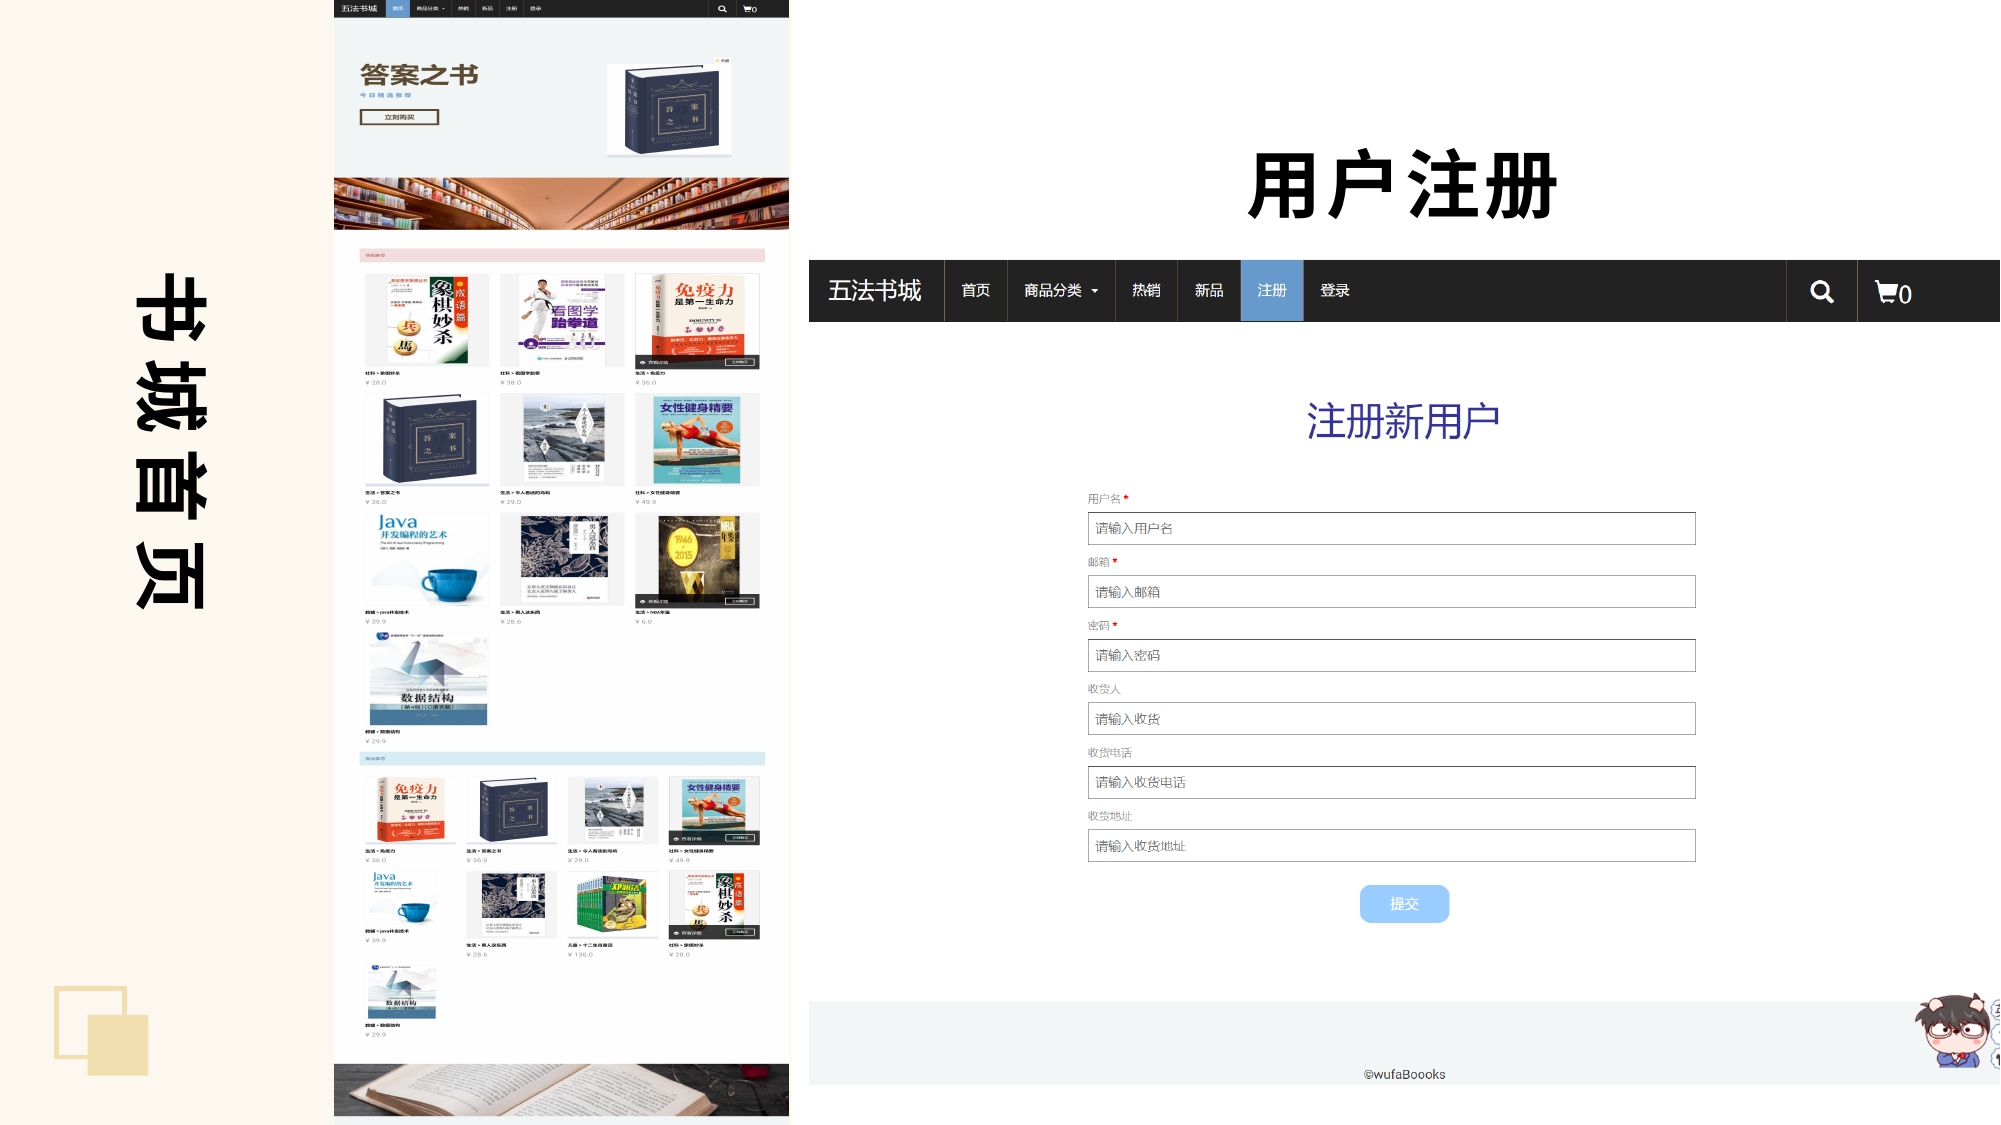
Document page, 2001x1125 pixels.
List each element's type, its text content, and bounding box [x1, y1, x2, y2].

text_box 书城首页 [105, 254, 227, 840]
picture [334, 0, 789, 1125]
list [806, 254, 2000, 1086]
title 用户注册 [1078, 109, 1728, 254]
